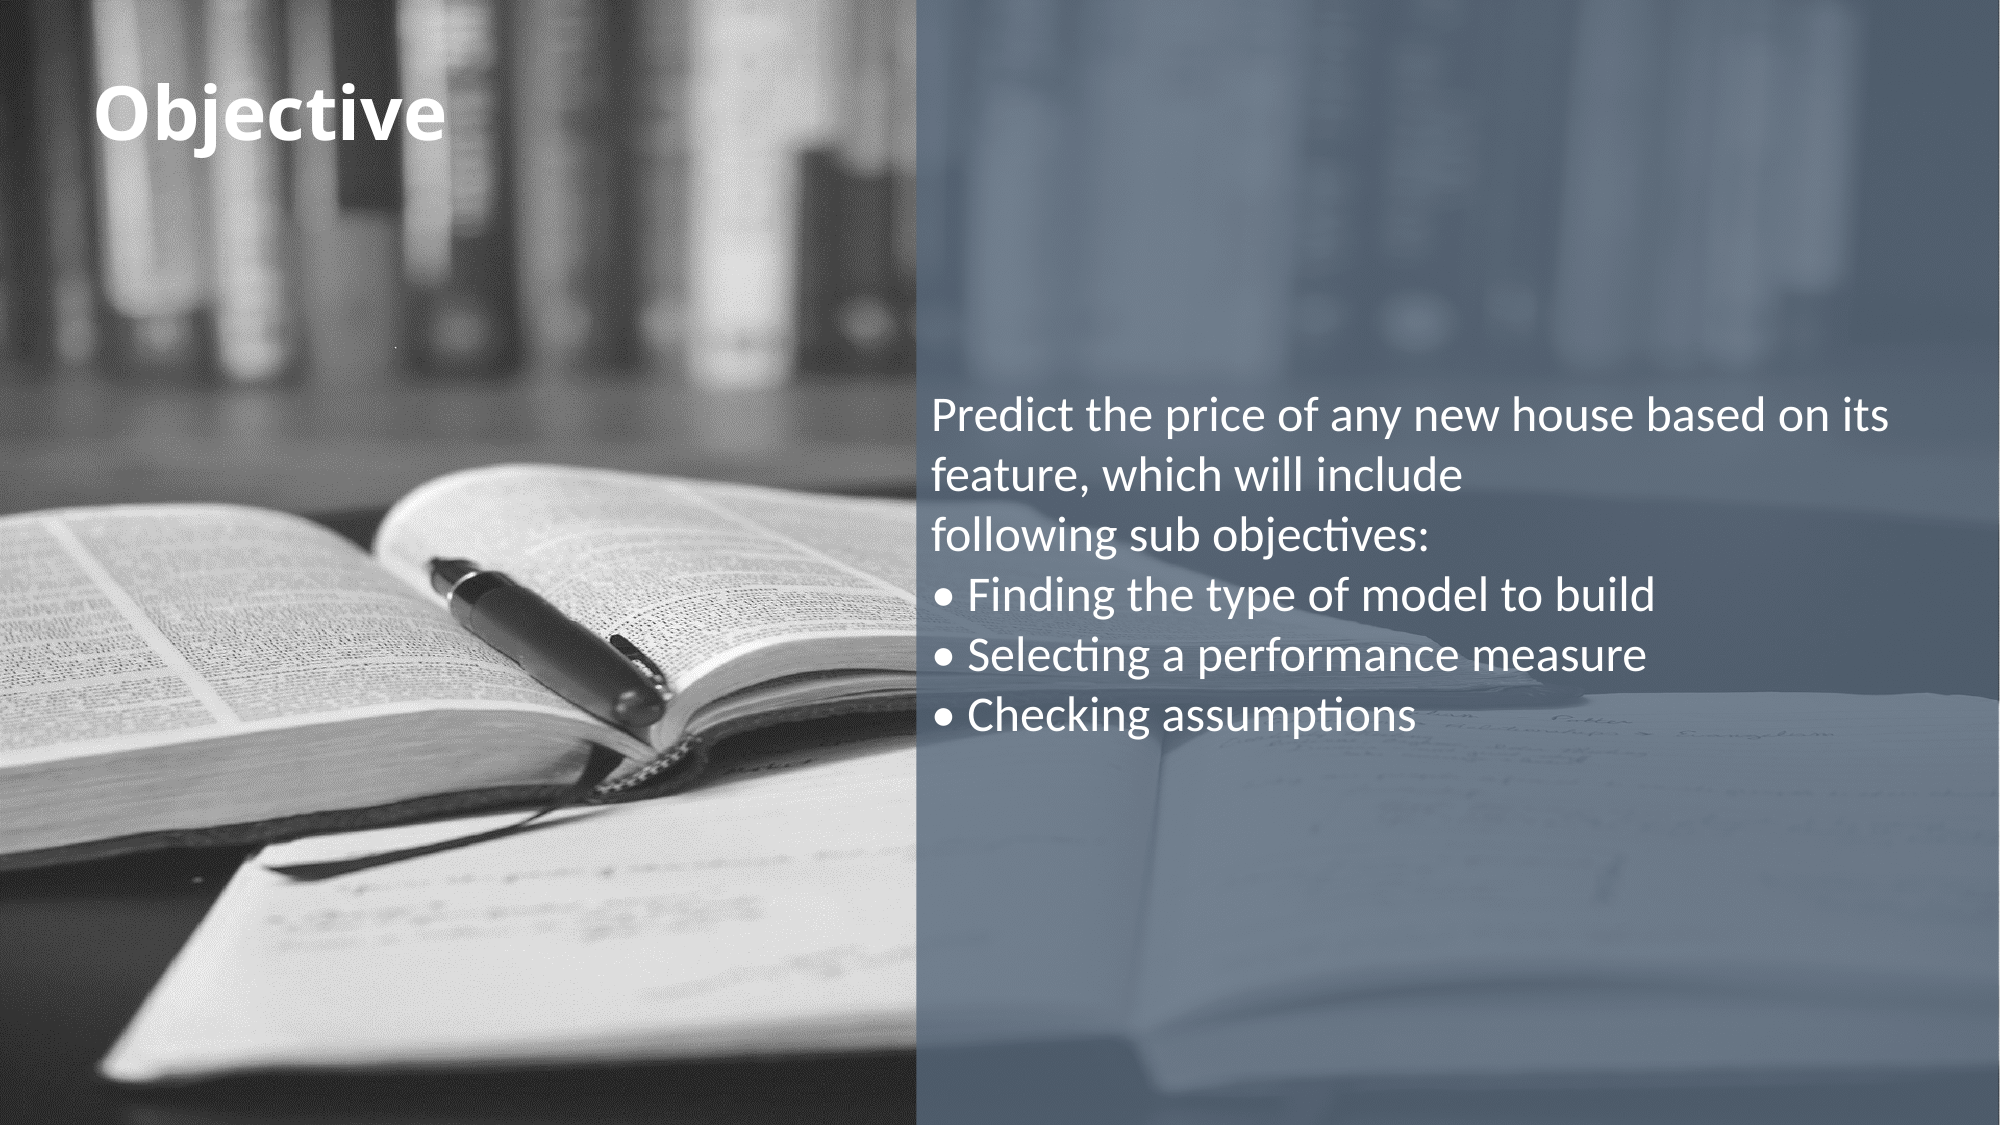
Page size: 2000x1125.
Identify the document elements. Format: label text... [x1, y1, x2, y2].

text_box Objective [77, 57, 716, 163]
picture [0, 0, 914, 1125]
text_box Predict the price of any new house based on its feature, which will include following sub objectives: • Finding the type of model to build • Selecting a performance measure • Checking assumptions [914, 0, 2000, 1125]
